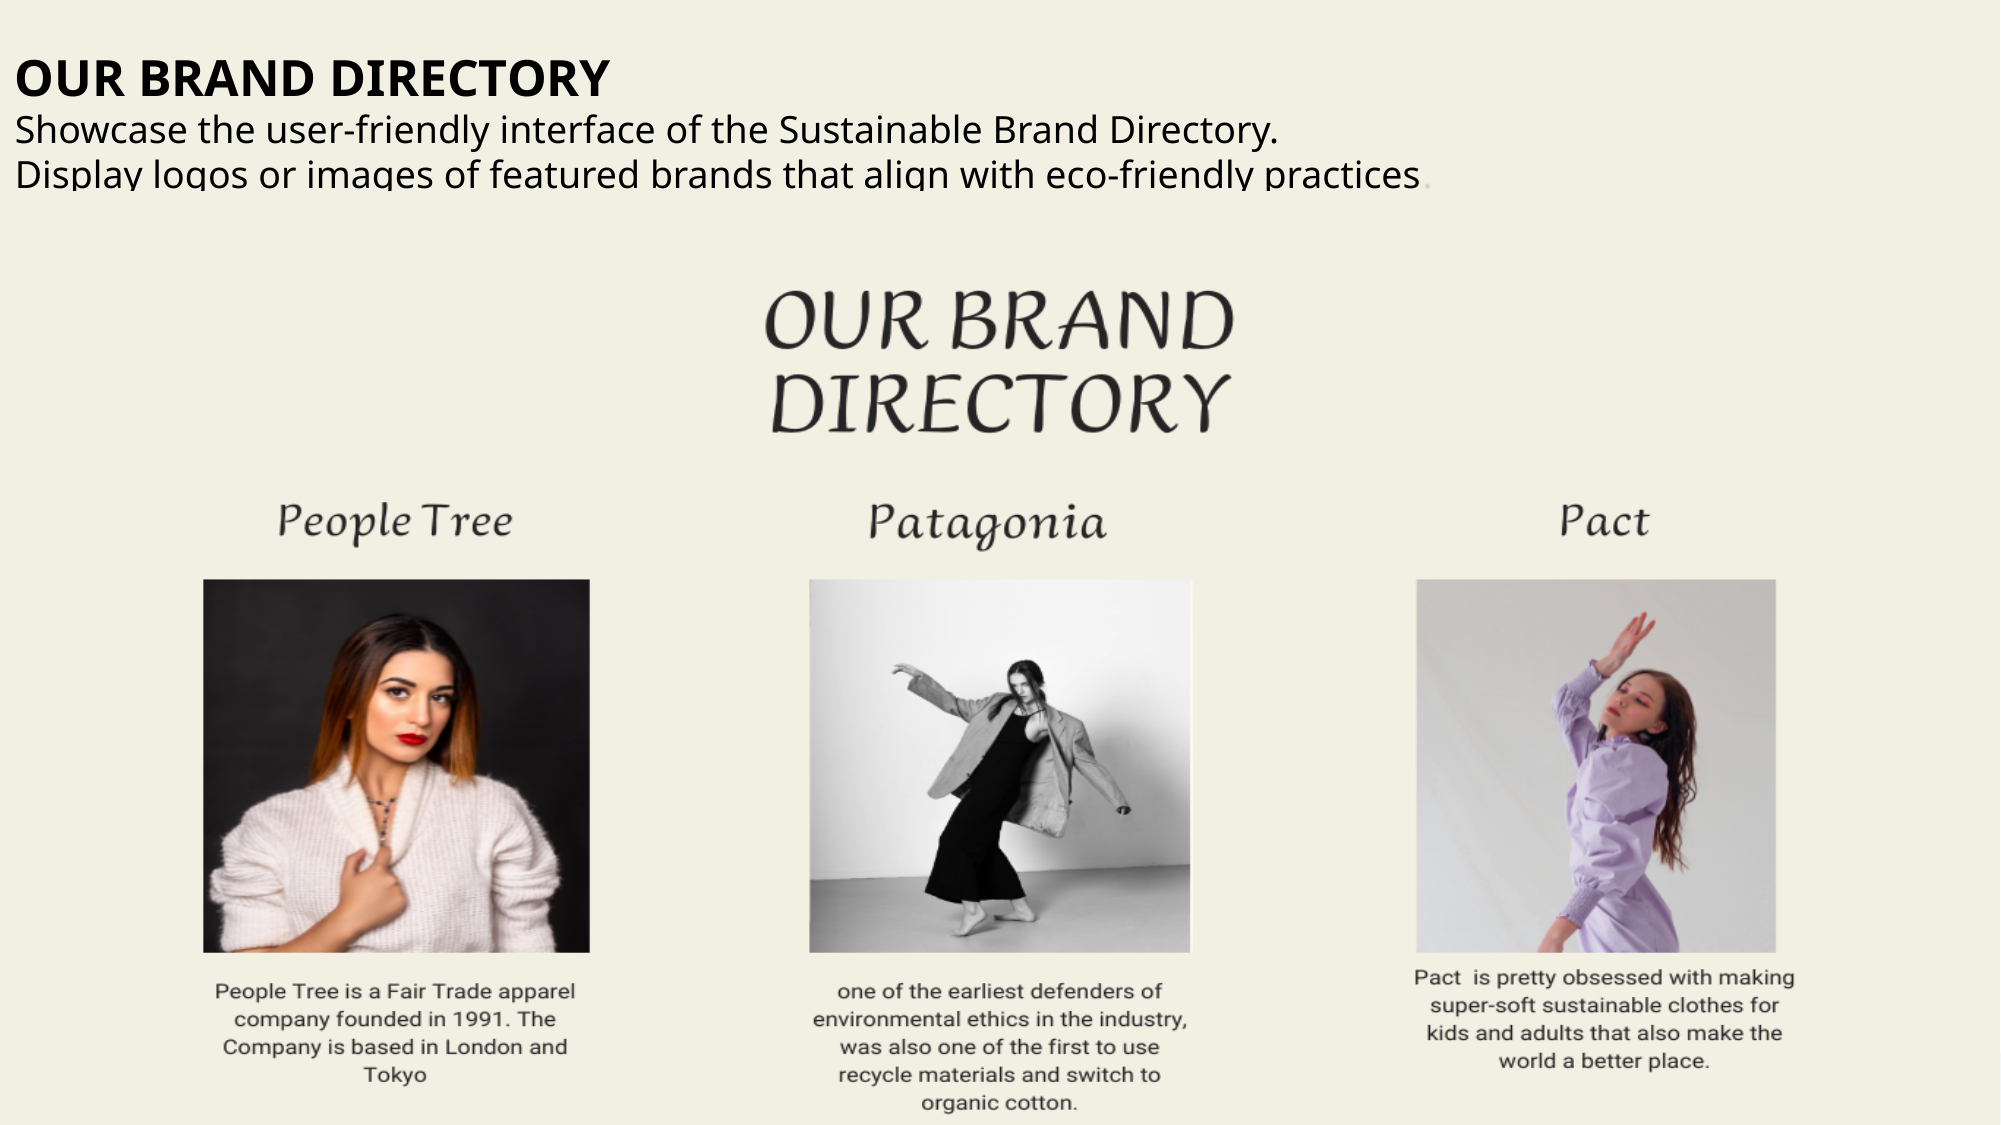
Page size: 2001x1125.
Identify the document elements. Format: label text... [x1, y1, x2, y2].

picture [0, 191, 2000, 1125]
text_box OUR BRAND DIRECTORY Showcase the user-friendly interface of the Sustainable Brand Directory. Display logos or images of featured brands that align with eco-friendly practices. [0, 0, 2000, 191]
